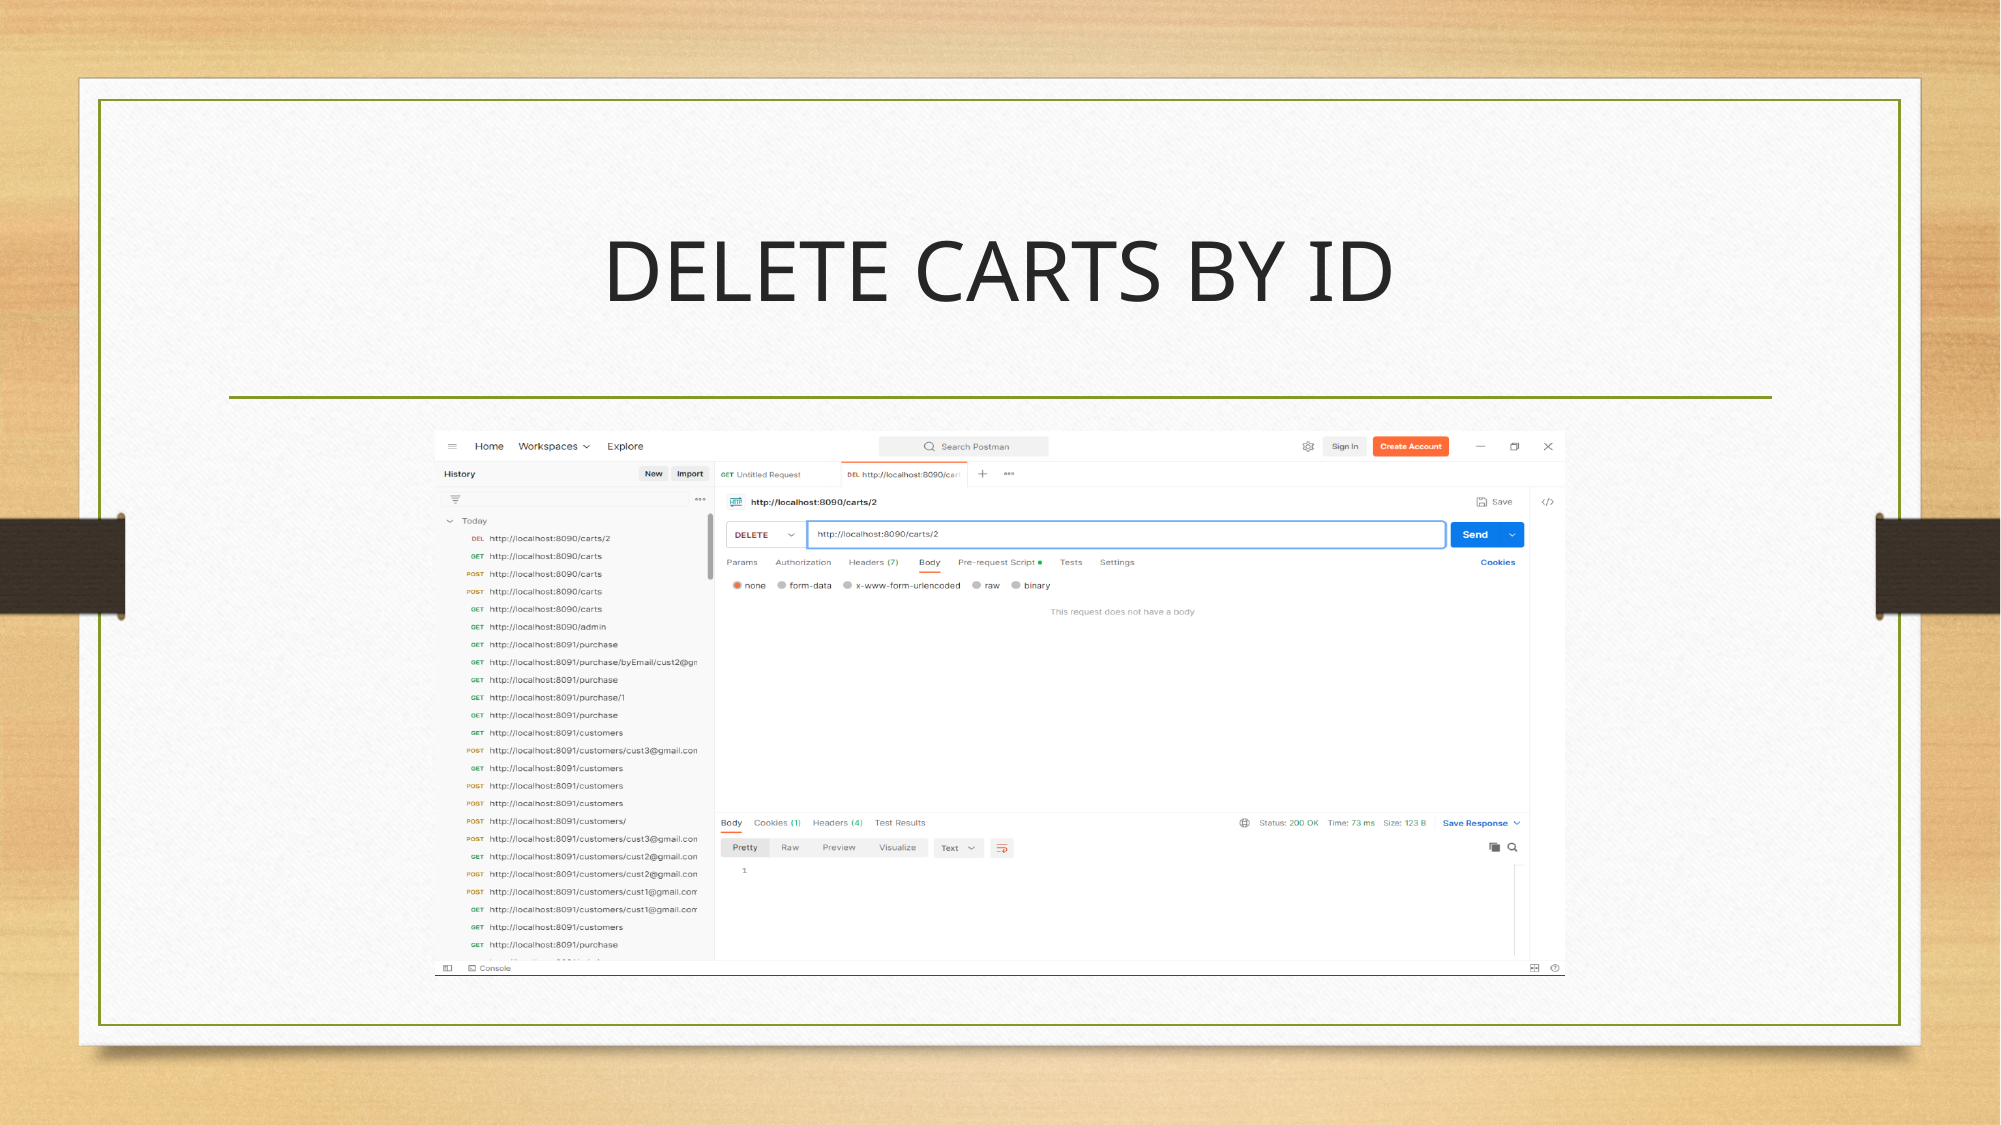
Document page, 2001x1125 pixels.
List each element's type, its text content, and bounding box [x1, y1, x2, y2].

picture [0, 0, 2001, 1125]
title DELETE CARTS BY ID [212, 161, 1788, 375]
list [434, 431, 1566, 976]
